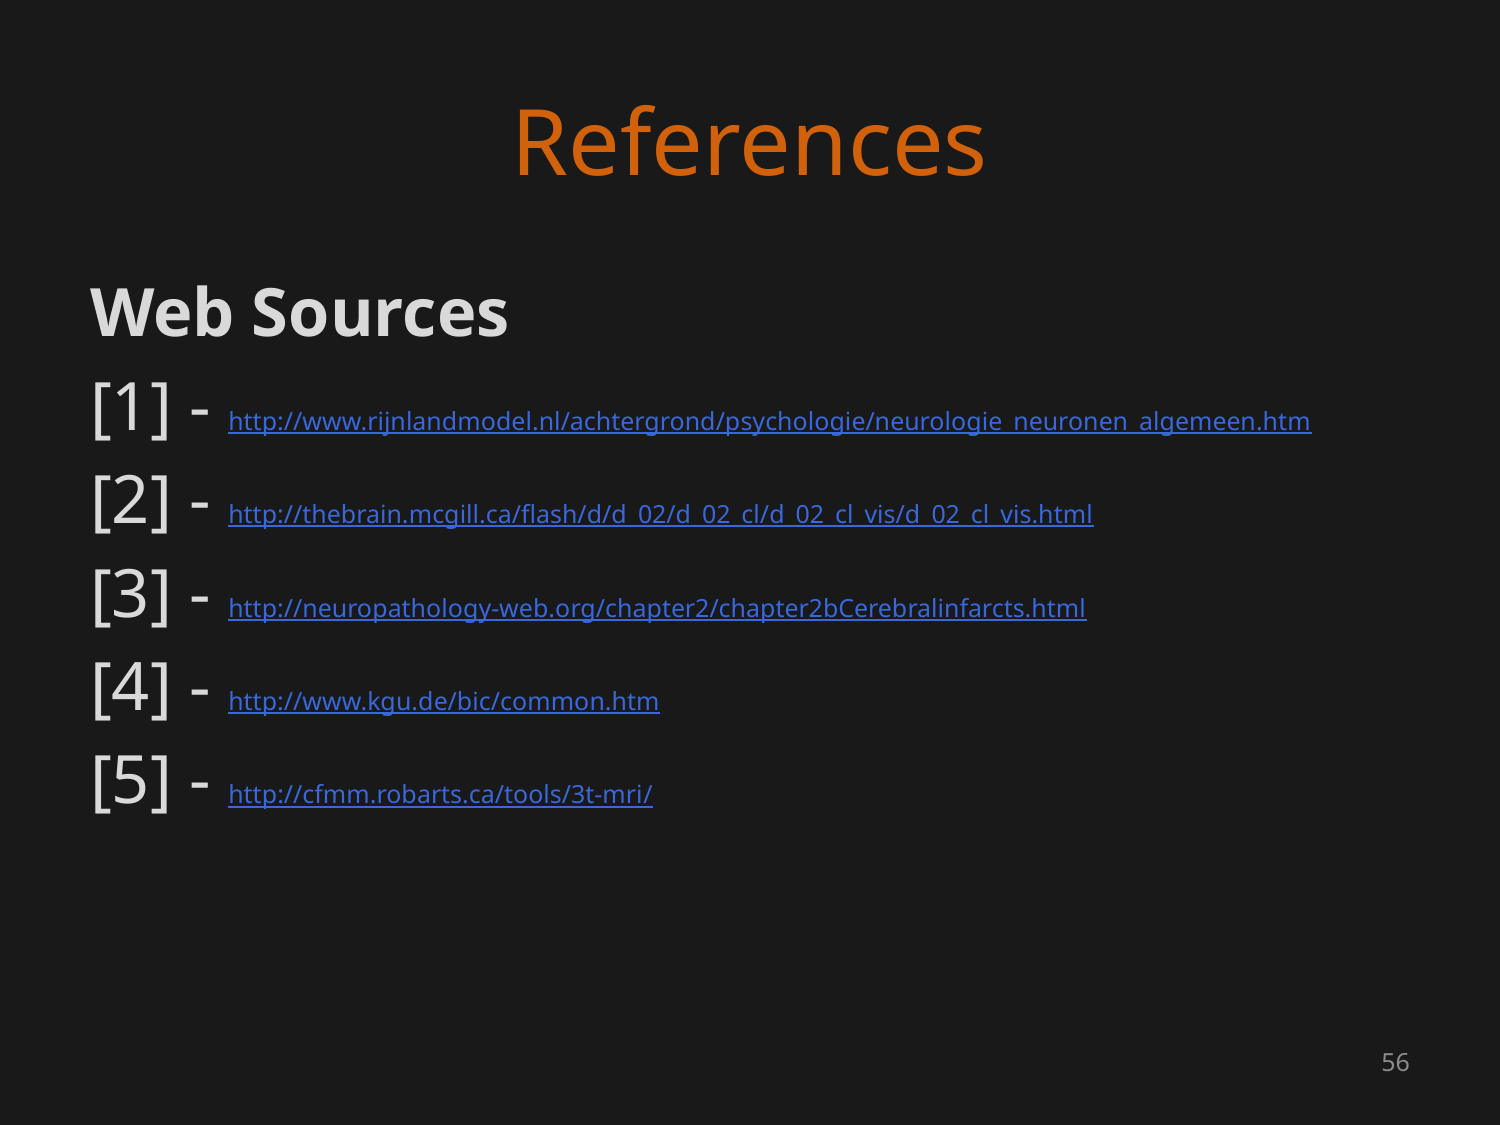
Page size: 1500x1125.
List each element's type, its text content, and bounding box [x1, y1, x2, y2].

list Web Sources [1] - http://www.rijnlandmodel.nl/achtergrond/psychologie/neurologie_neuronen_algemeen.htm [2] - http://thebrain.mcgill.ca/flash/d/d_02/d_02_cl/d_02_cl_vis/d_02_cl_vis.html [3] - http://neuropathology-web.org/chapter2/chapter2bCerebralinfarcts.html [4] - http://www.kgu.de/bic/common.htm [5] - http://cfmm.robarts.ca/tools/3t-mri/ [75, 262, 1424, 1005]
slide_number 56 [1074, 1024, 1425, 1103]
title References [75, 45, 1425, 233]
